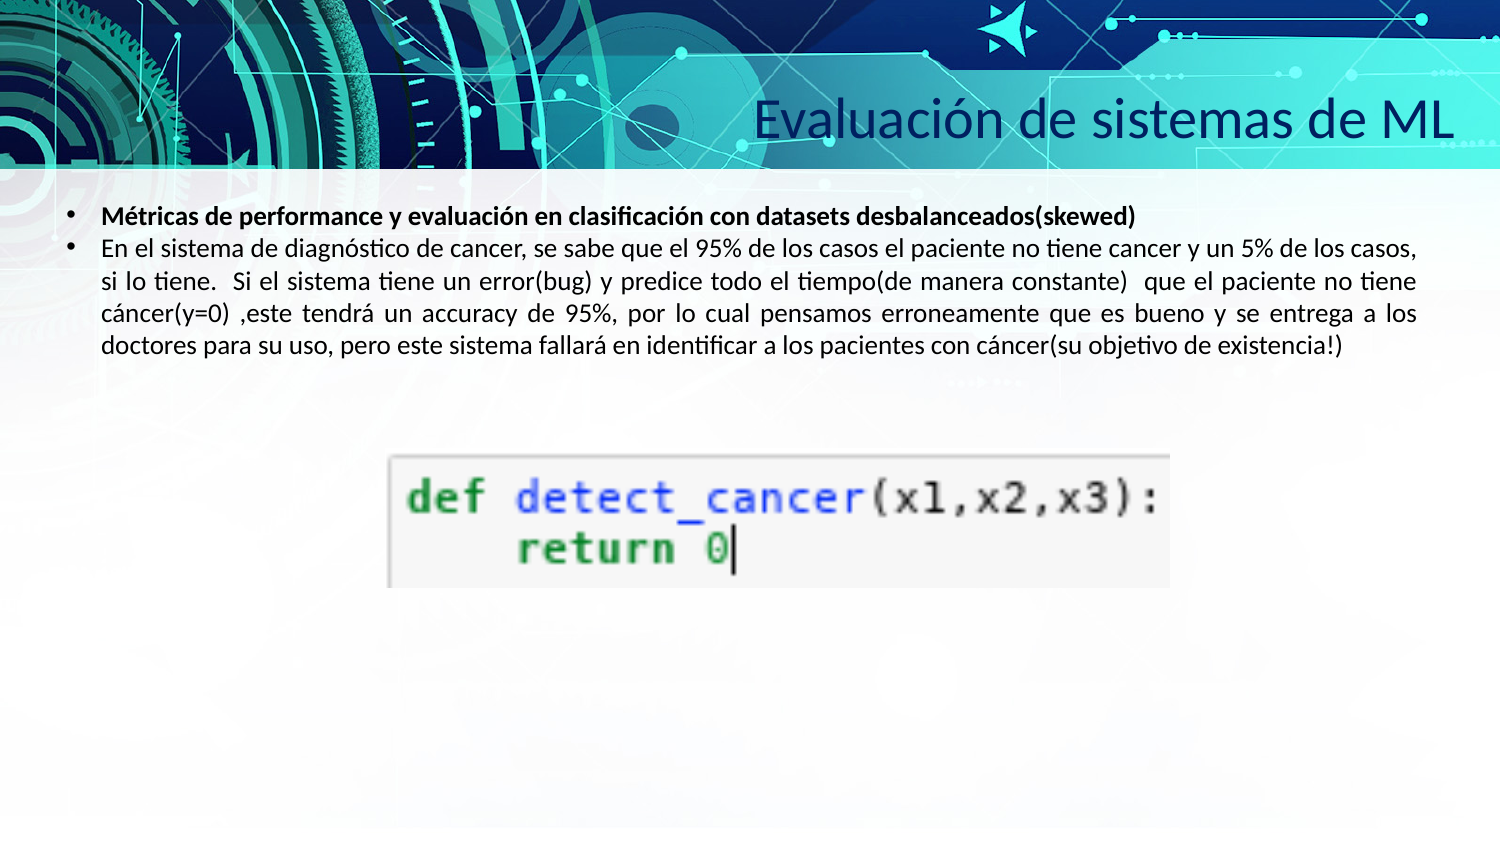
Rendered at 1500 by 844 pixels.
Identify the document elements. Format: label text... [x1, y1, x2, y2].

picture [0, 0, 1500, 844]
text_box Evaluación de sistemas de ML [118, 65, 1470, 165]
text_box Métricas de performance y evaluación en clasificación con datasets desbalanceados(skewed) En el sistema de diagnóstico de cancer, se sabe que el 95% de los casos el paciente no tiene cancer y un 5% de los casos, si lo tiene. Si el sistema tiene un error(bug) y predice todo el tiempo(de manera constante) que el paciente no tiene cáncer(y=0) ,este tendrá un accuracy de 95%, por lo cual pensamos erroneamente que es bueno y se entrega a los doctores para su uso, pero este sistema fallará en identificar a los pacientes con cáncer(su objetivo de existencia!) [65, 197, 1418, 260]
